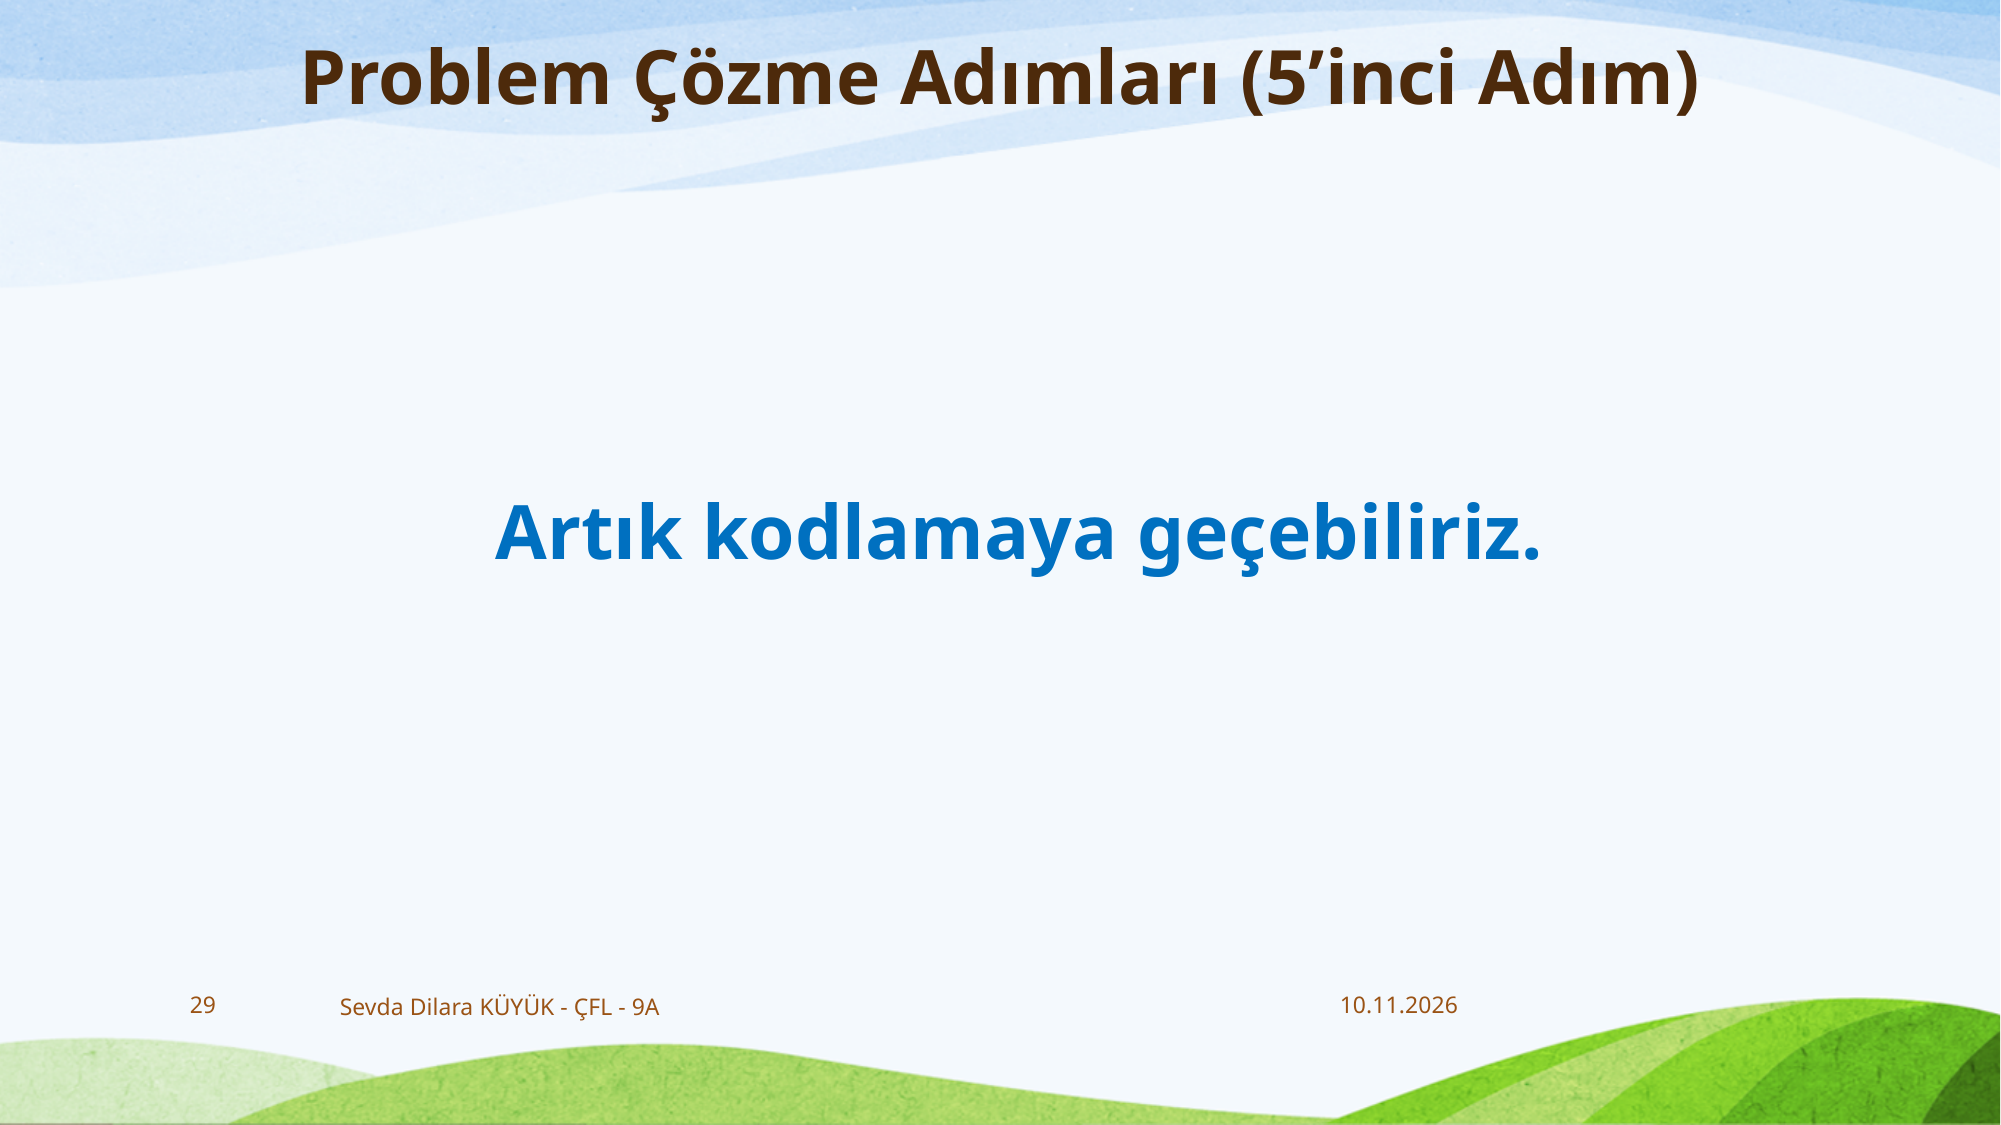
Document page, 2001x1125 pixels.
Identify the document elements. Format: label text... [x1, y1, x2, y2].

picture [0, 0, 2001, 1125]
slide_number 29 [174, 987, 300, 1025]
text_box Artık kodlamaya geçebiliriz. [480, 477, 1559, 583]
title Problem Çözme Adımları (5’inci Adım) [0, 36, 2000, 125]
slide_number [1324, 987, 1554, 1025]
footer Sevda Dilara KÜYÜK - ÇFL - 9A [324, 987, 1300, 1025]
